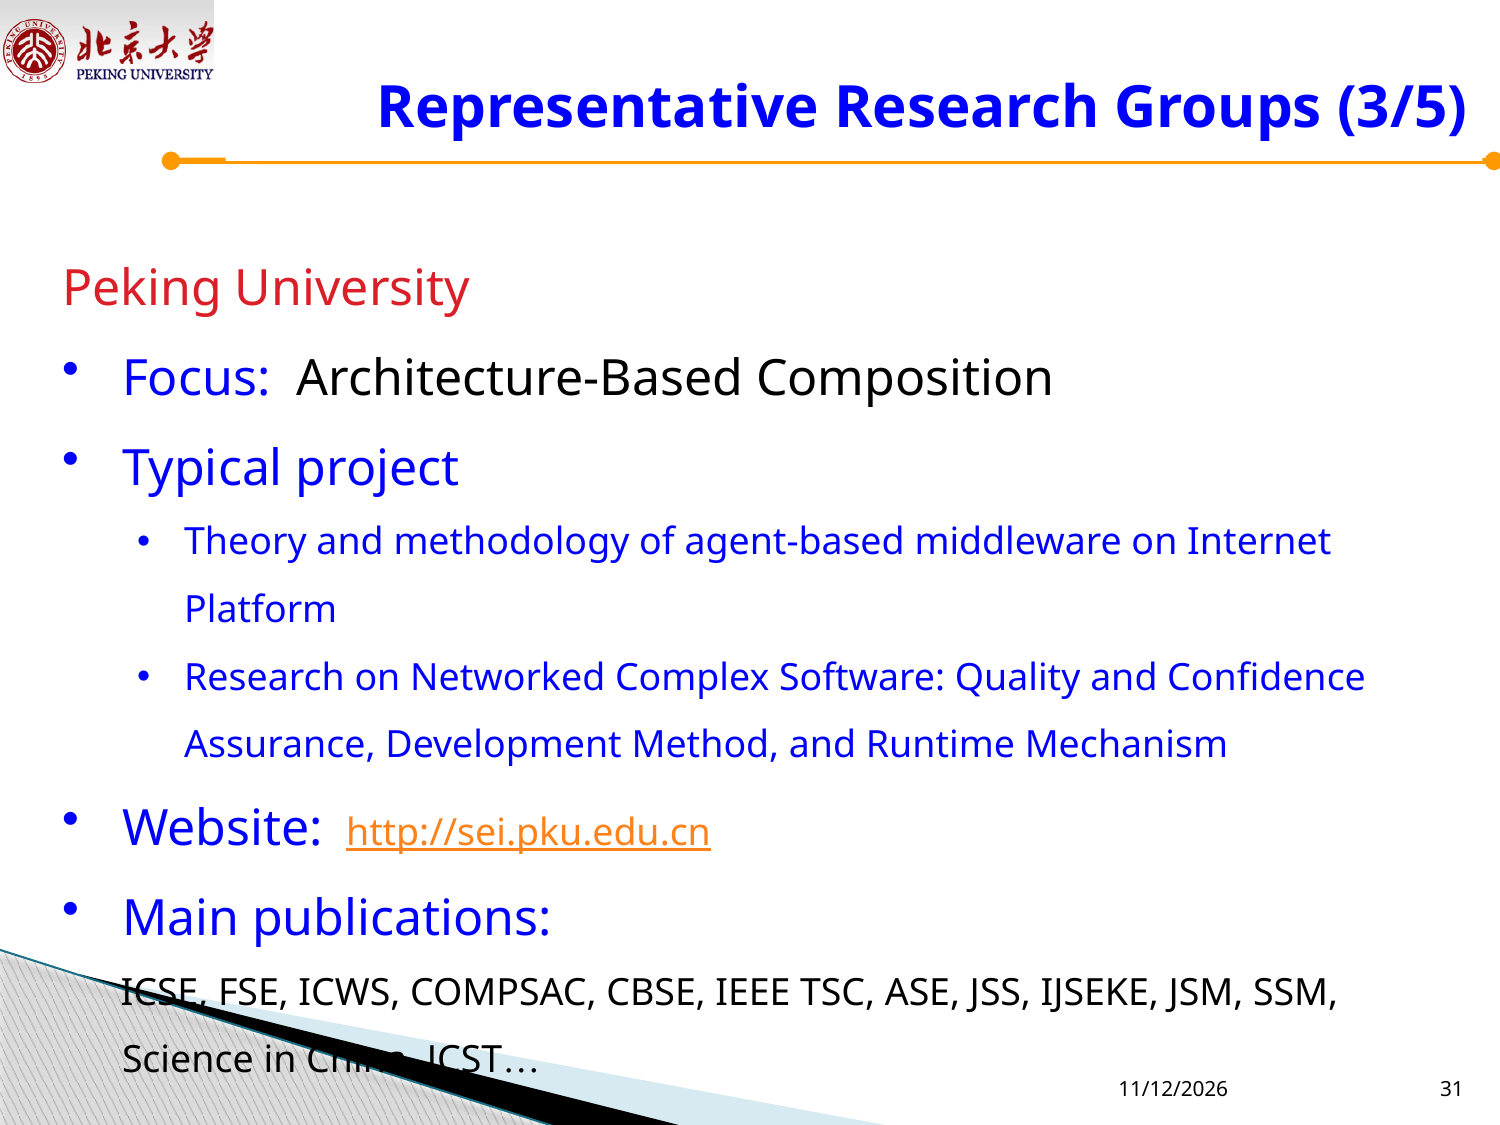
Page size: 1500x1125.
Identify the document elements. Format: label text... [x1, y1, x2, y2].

text_box Representative Research Groups (3/5) [225, 61, 1483, 161]
text_box [832, 154, 1500, 168]
text_box Peking University Focus: Architecture-Based Composition Typical project Theory and methodology of agent-based middleware on Internet Platform Research on Networked Complex Software: Quality and Confidence Assurance, Development Method, and Runtime Mechanism Website: http://sei.pku.edu.cn Main publications: ICSE, FSE, ICWS, COMPSAC, CBSE, IEEE TSC, ASE, JSS, IJSEKE, JSM, SSM, Science in China, JCST… [47, 217, 1471, 1125]
text_box [164, 154, 225, 168]
picture [0, 0, 214, 83]
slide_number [1103, 1051, 1418, 1112]
slide_number 31 [1418, 1051, 1479, 1112]
